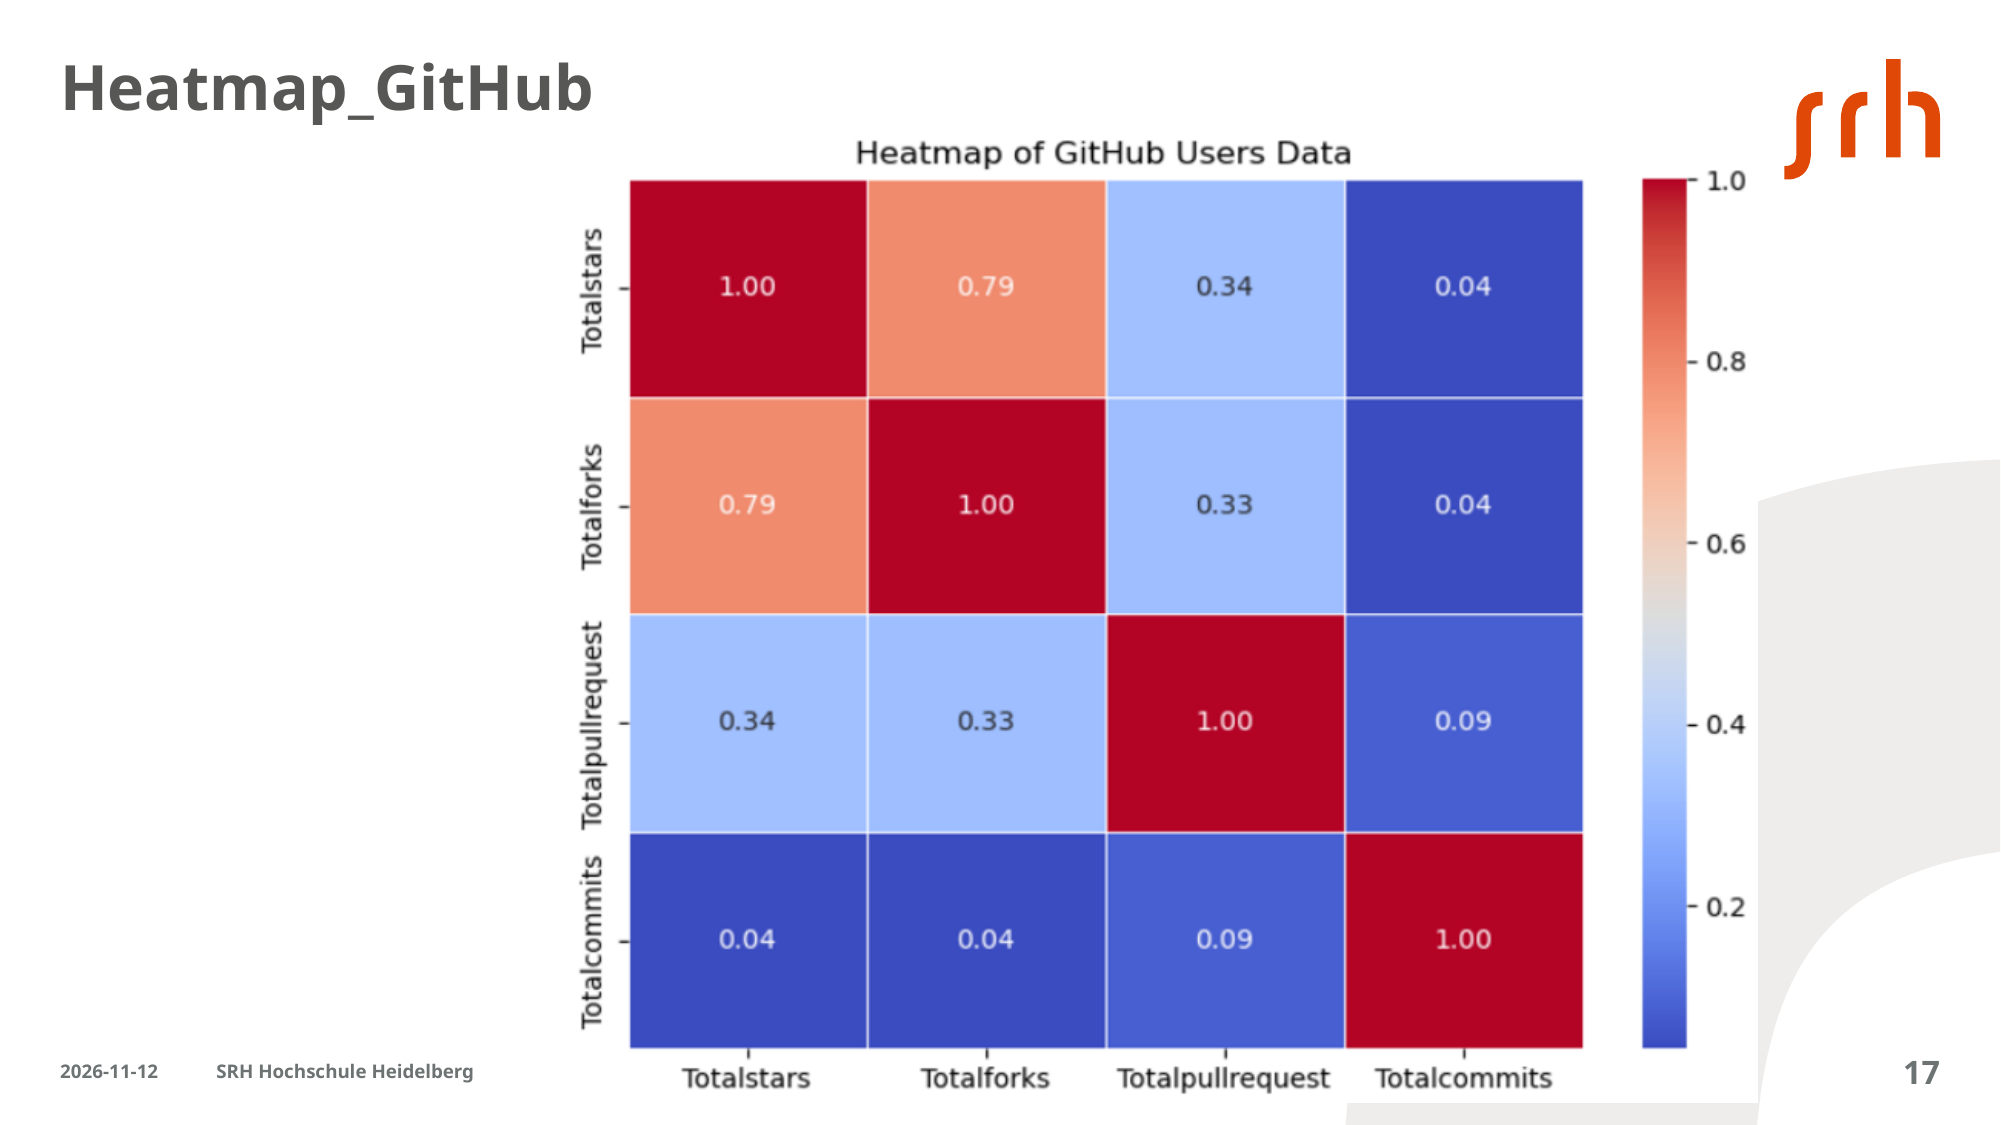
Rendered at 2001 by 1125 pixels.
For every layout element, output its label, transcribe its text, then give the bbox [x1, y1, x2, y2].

picture [566, 127, 1758, 1103]
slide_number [60, 1042, 204, 1103]
slide_number 17 [1828, 1044, 1941, 1104]
footer SRH Hochschule Heidelberg [216, 1042, 566, 1103]
title Heatmap_GitHub [60, 0, 1645, 123]
